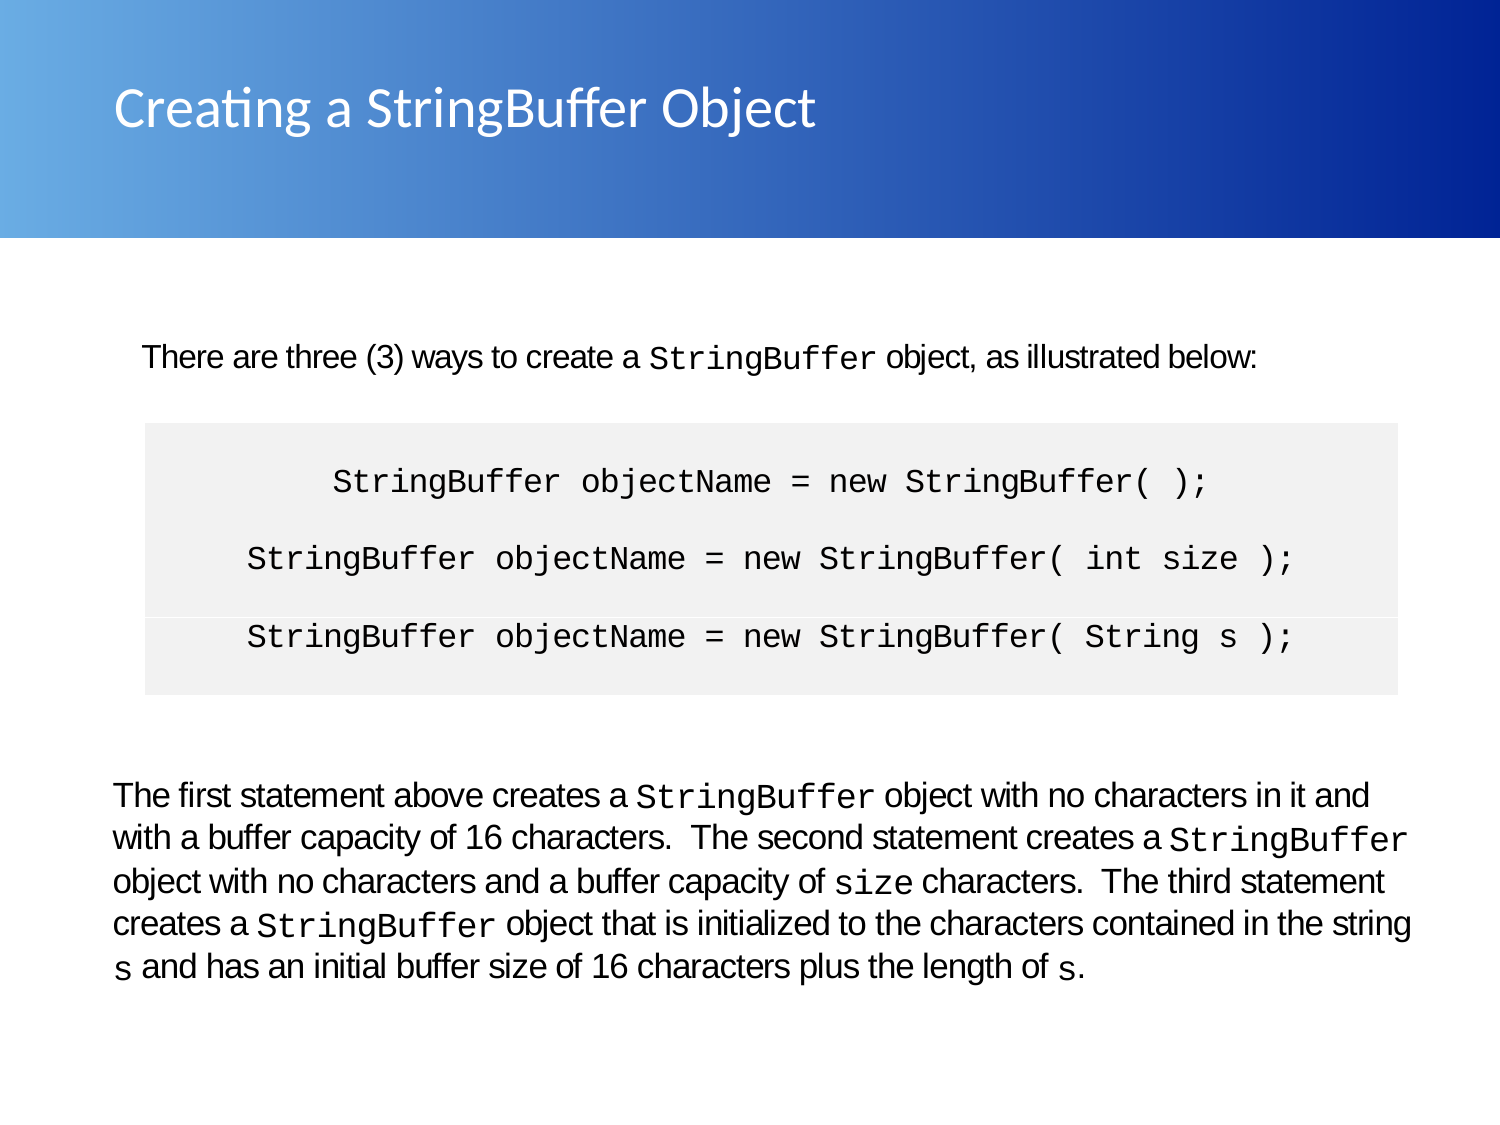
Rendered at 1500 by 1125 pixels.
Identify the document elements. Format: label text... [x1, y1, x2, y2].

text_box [0, 337, 1401, 737]
title Creating a StringBuffer Object [99, 57, 1450, 150]
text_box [0, 774, 1426, 990]
